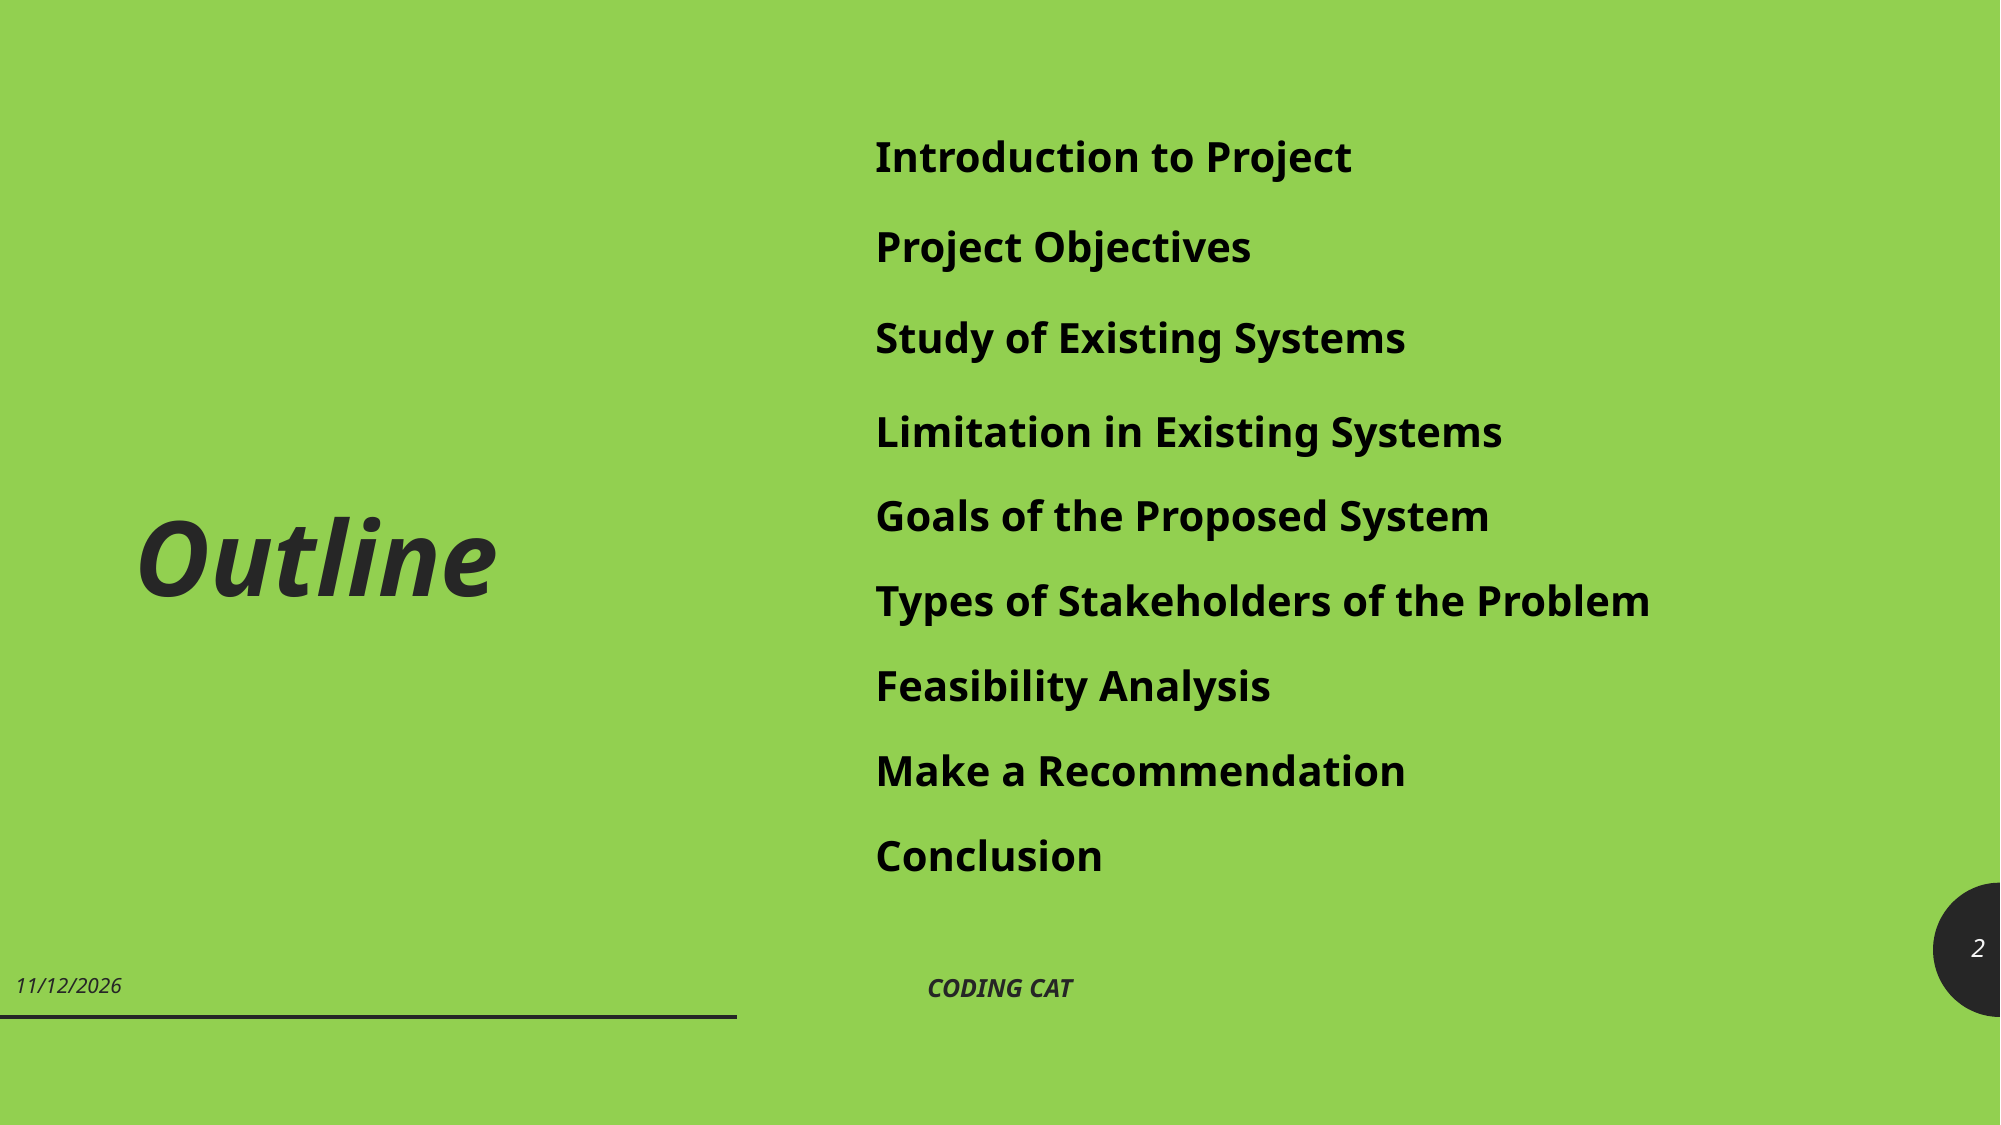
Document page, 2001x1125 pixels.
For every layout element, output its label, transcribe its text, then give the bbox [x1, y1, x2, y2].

slide_number 2 [1933, 919, 2000, 980]
title Outline [119, 437, 589, 687]
text_box Introduction to Project Project Objectives Study of Existing Systems Limitation in Existing Systems Goals of the Proposed System Types of Stakeholders of the Problem Feasibility Analysis Make a Recommendation Conclusion [860, 107, 1831, 943]
footer CODING CAT [0, 965, 2000, 1025]
